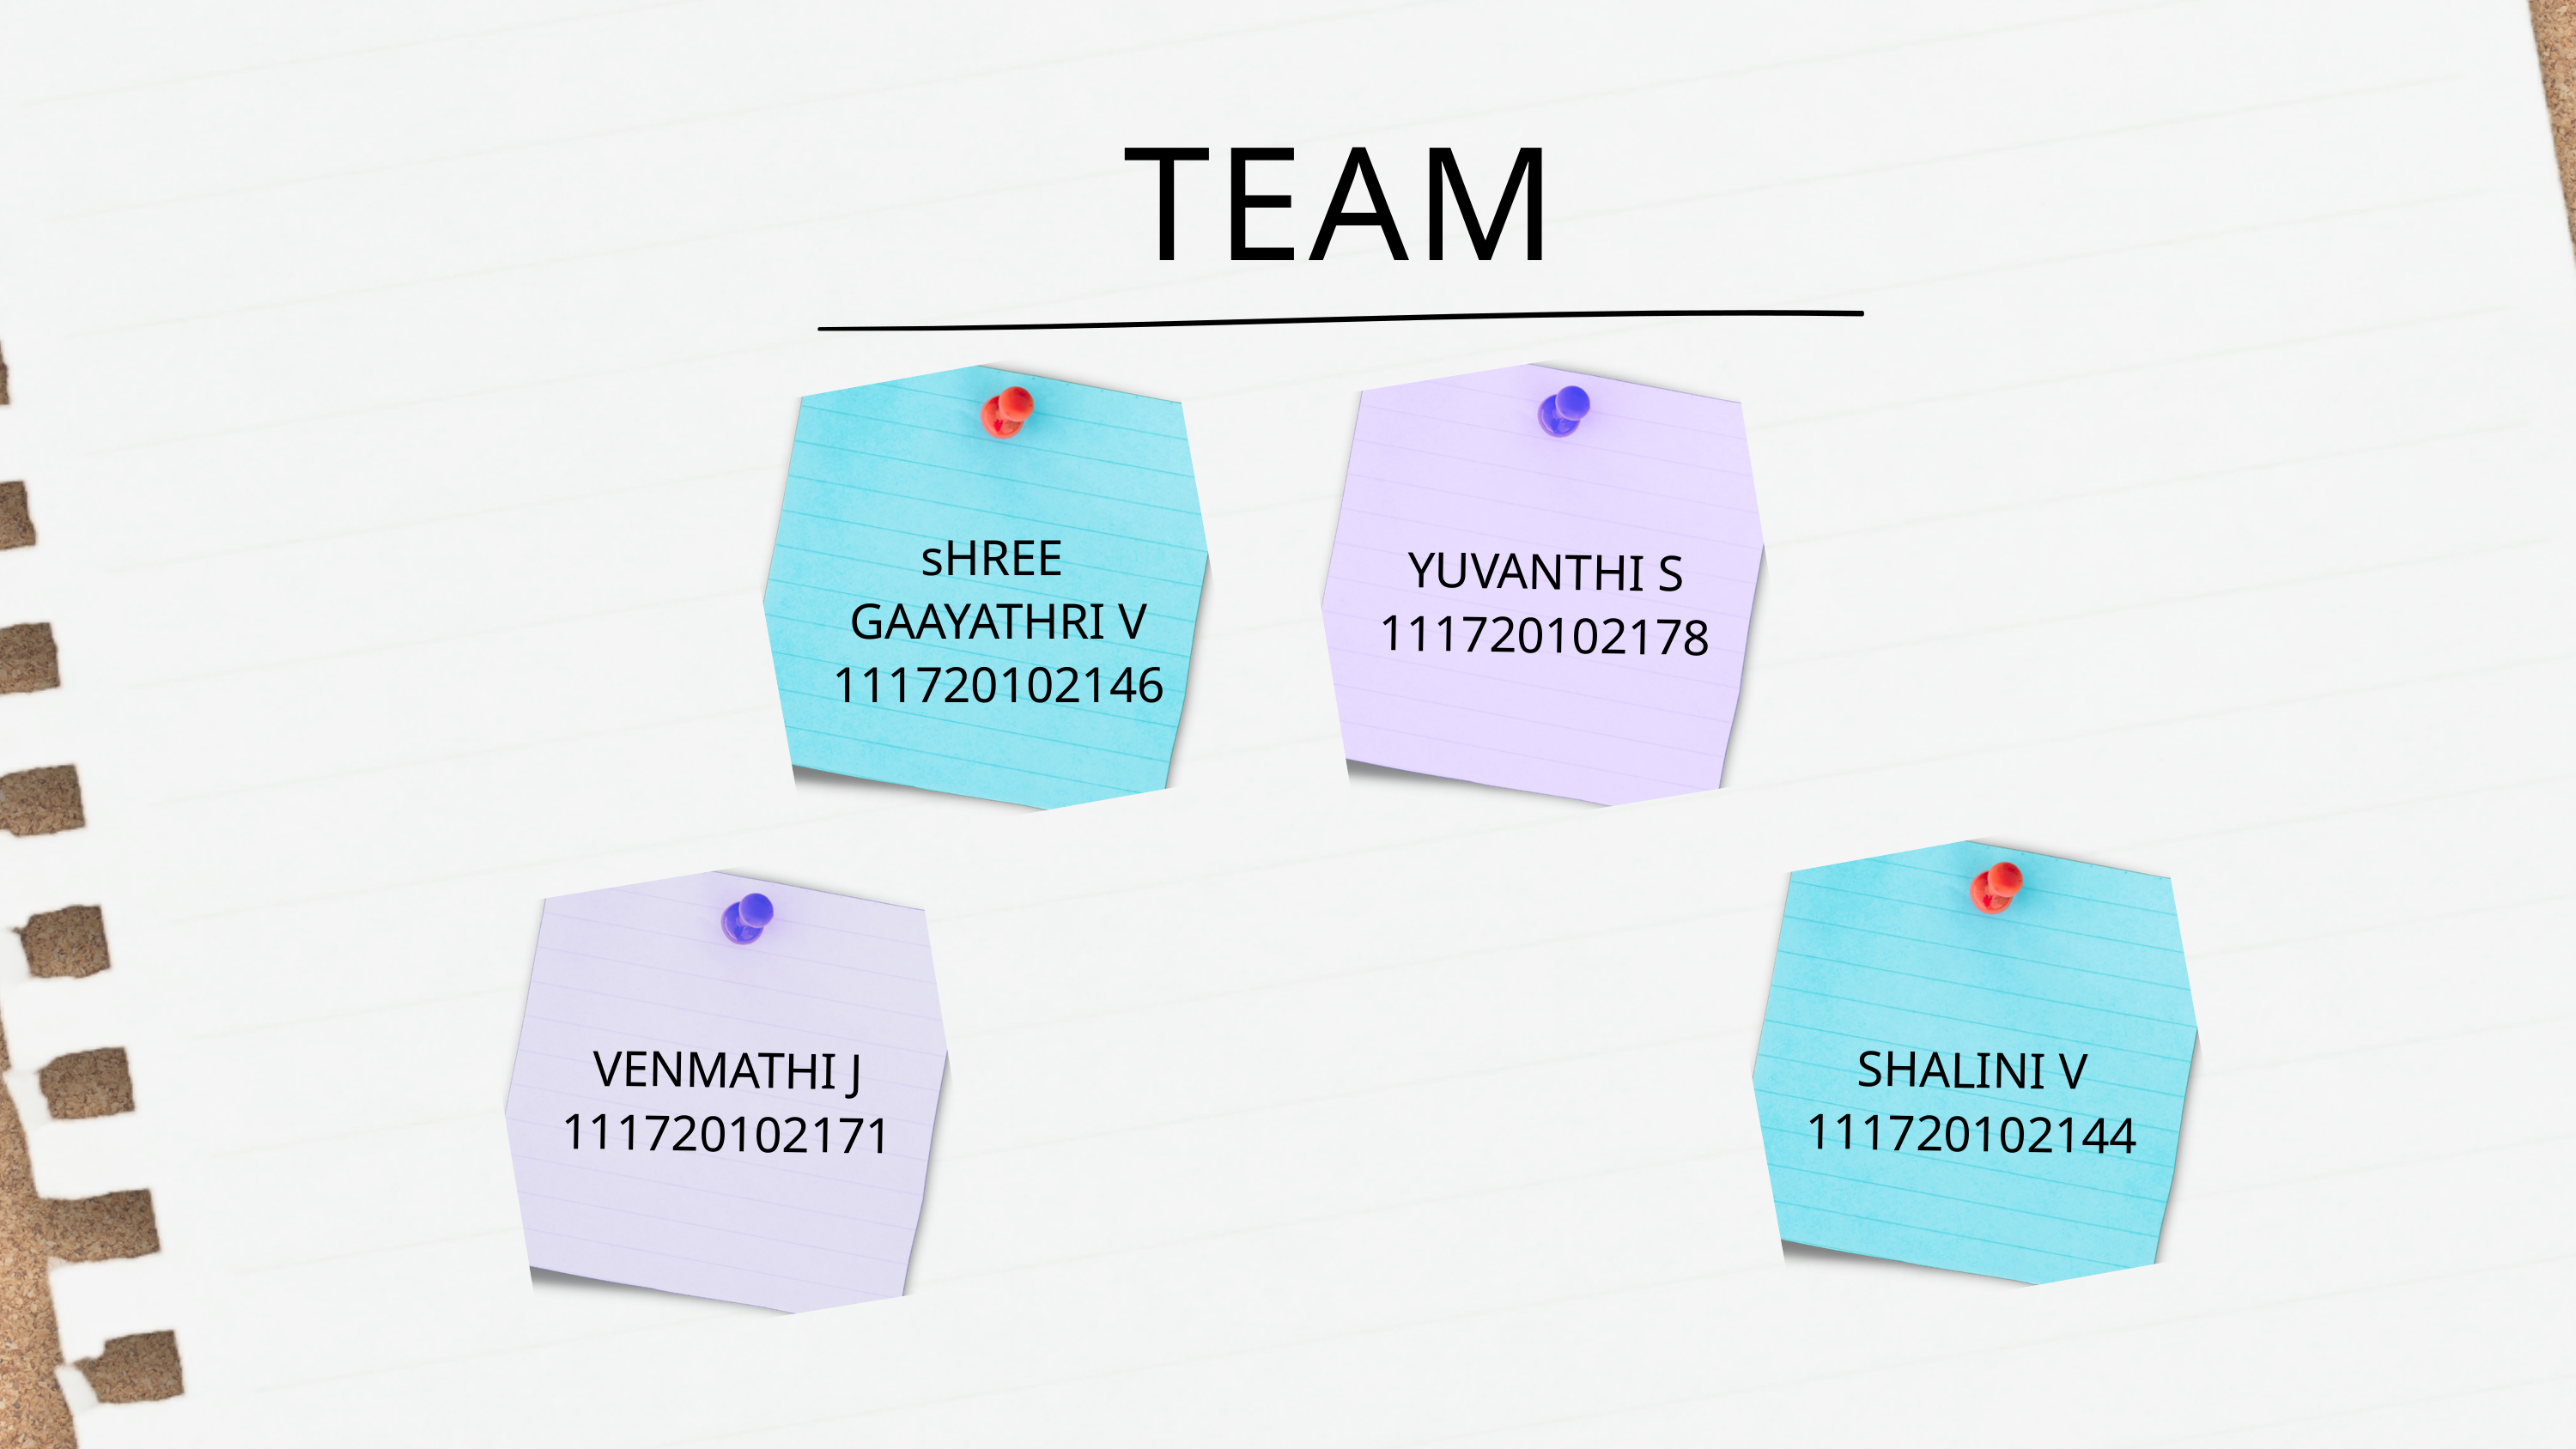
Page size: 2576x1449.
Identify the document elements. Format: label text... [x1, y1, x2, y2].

text_box TEAM [399, 71, 2282, 292]
text_box SHALINI V 111720102144 [1800, 1031, 2145, 1165]
text_box [471, 838, 986, 1355]
text_box [1717, 806, 2238, 1328]
text_box YUVANTHI S 111720102178 [1373, 532, 1718, 666]
text_box sHREE GAAYATHRI V 111720102146 [817, 521, 1181, 713]
text_box VENMATHI J 111720102171 [556, 1031, 900, 1165]
text_box [0, 0, 2576, 1449]
text_box [1287, 331, 1802, 847]
text_box [728, 331, 1249, 853]
text_box [817, 308, 1864, 331]
